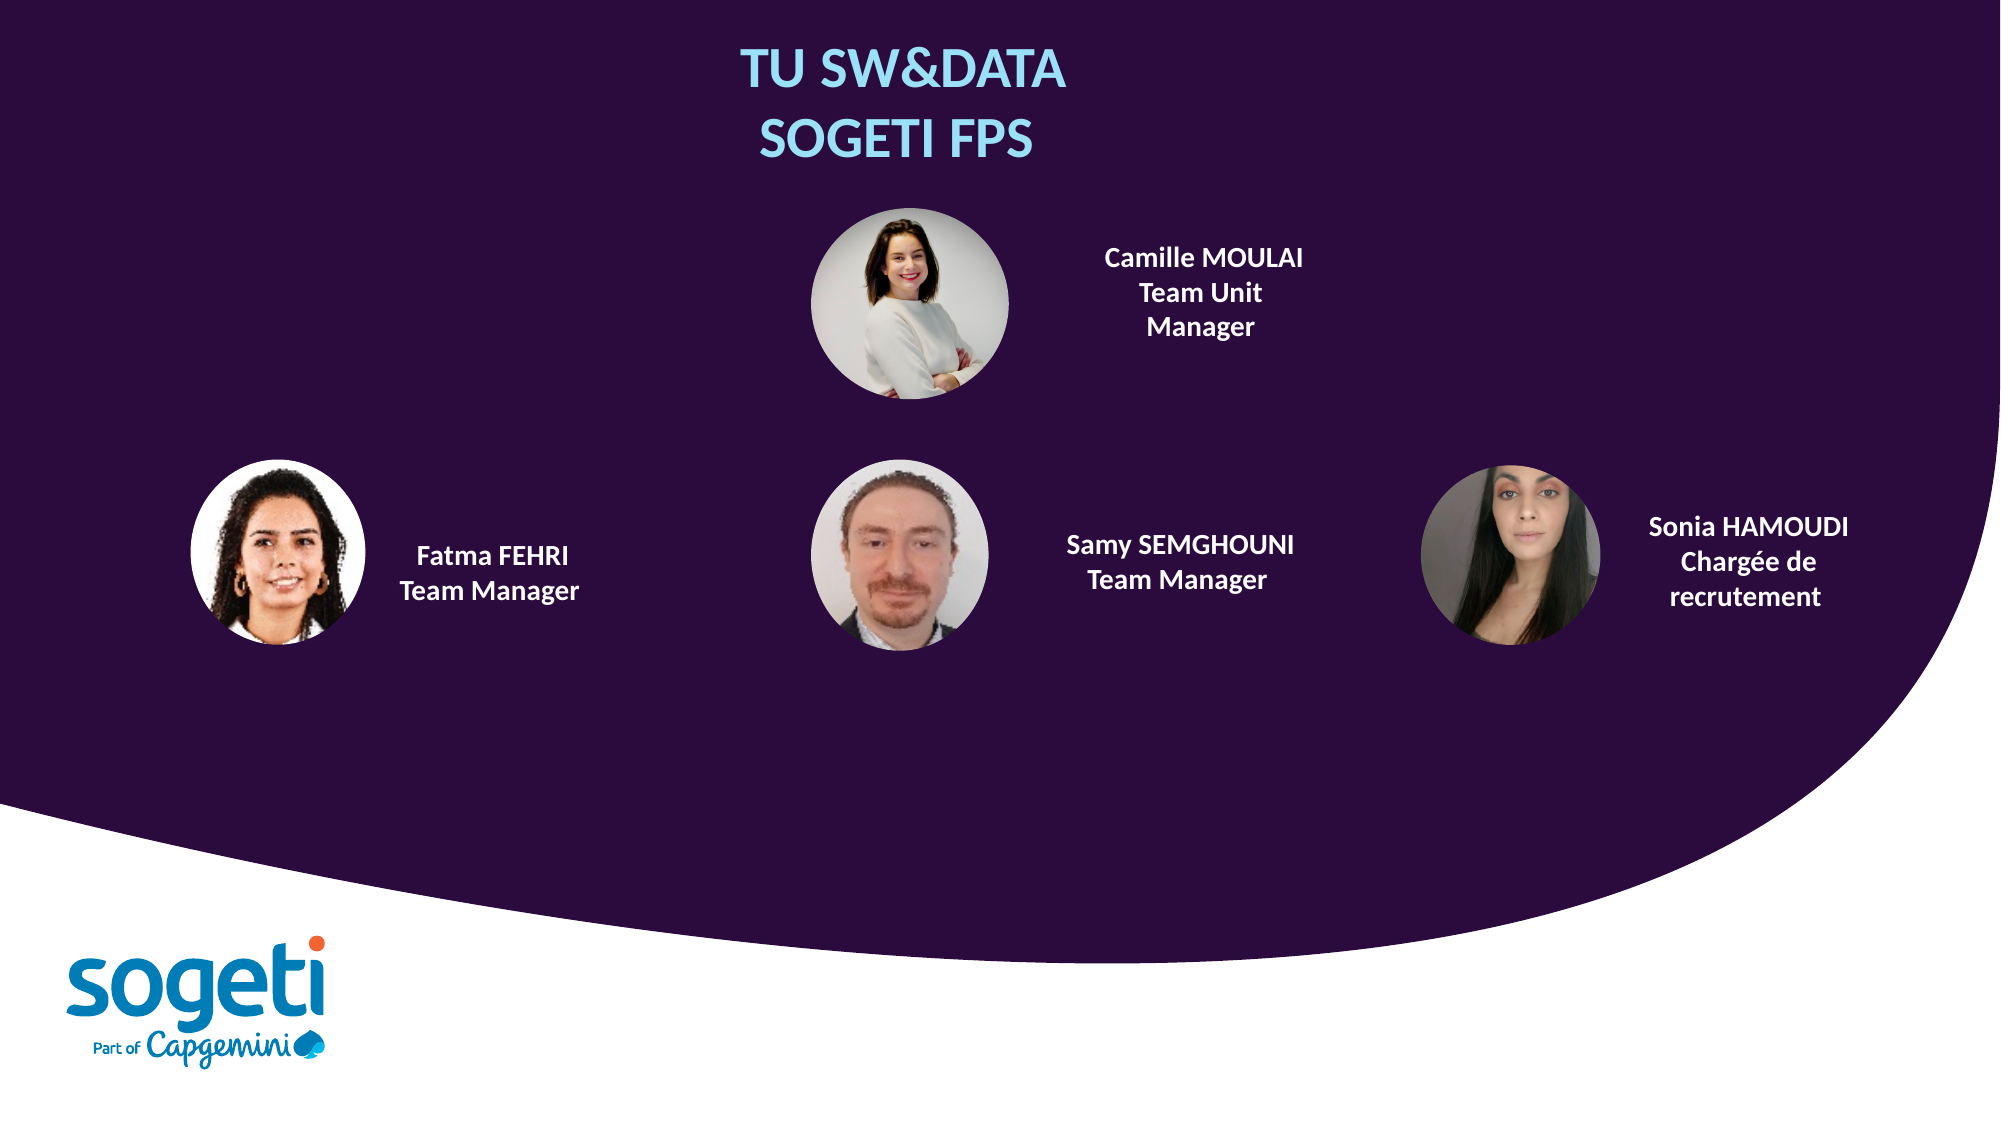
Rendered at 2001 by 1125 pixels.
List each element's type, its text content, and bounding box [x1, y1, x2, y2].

text_box TU SW&DATA SOGETI FPS [685, 21, 1135, 177]
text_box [811, 459, 1352, 651]
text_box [190, 459, 605, 645]
text_box Camille MOULAI Team Unit Manager [1080, 230, 1329, 376]
text_box Sonia HAMOUDI Chargée de recrutement [1601, 499, 1898, 645]
picture [811, 208, 1009, 400]
picture [1420, 465, 1601, 645]
